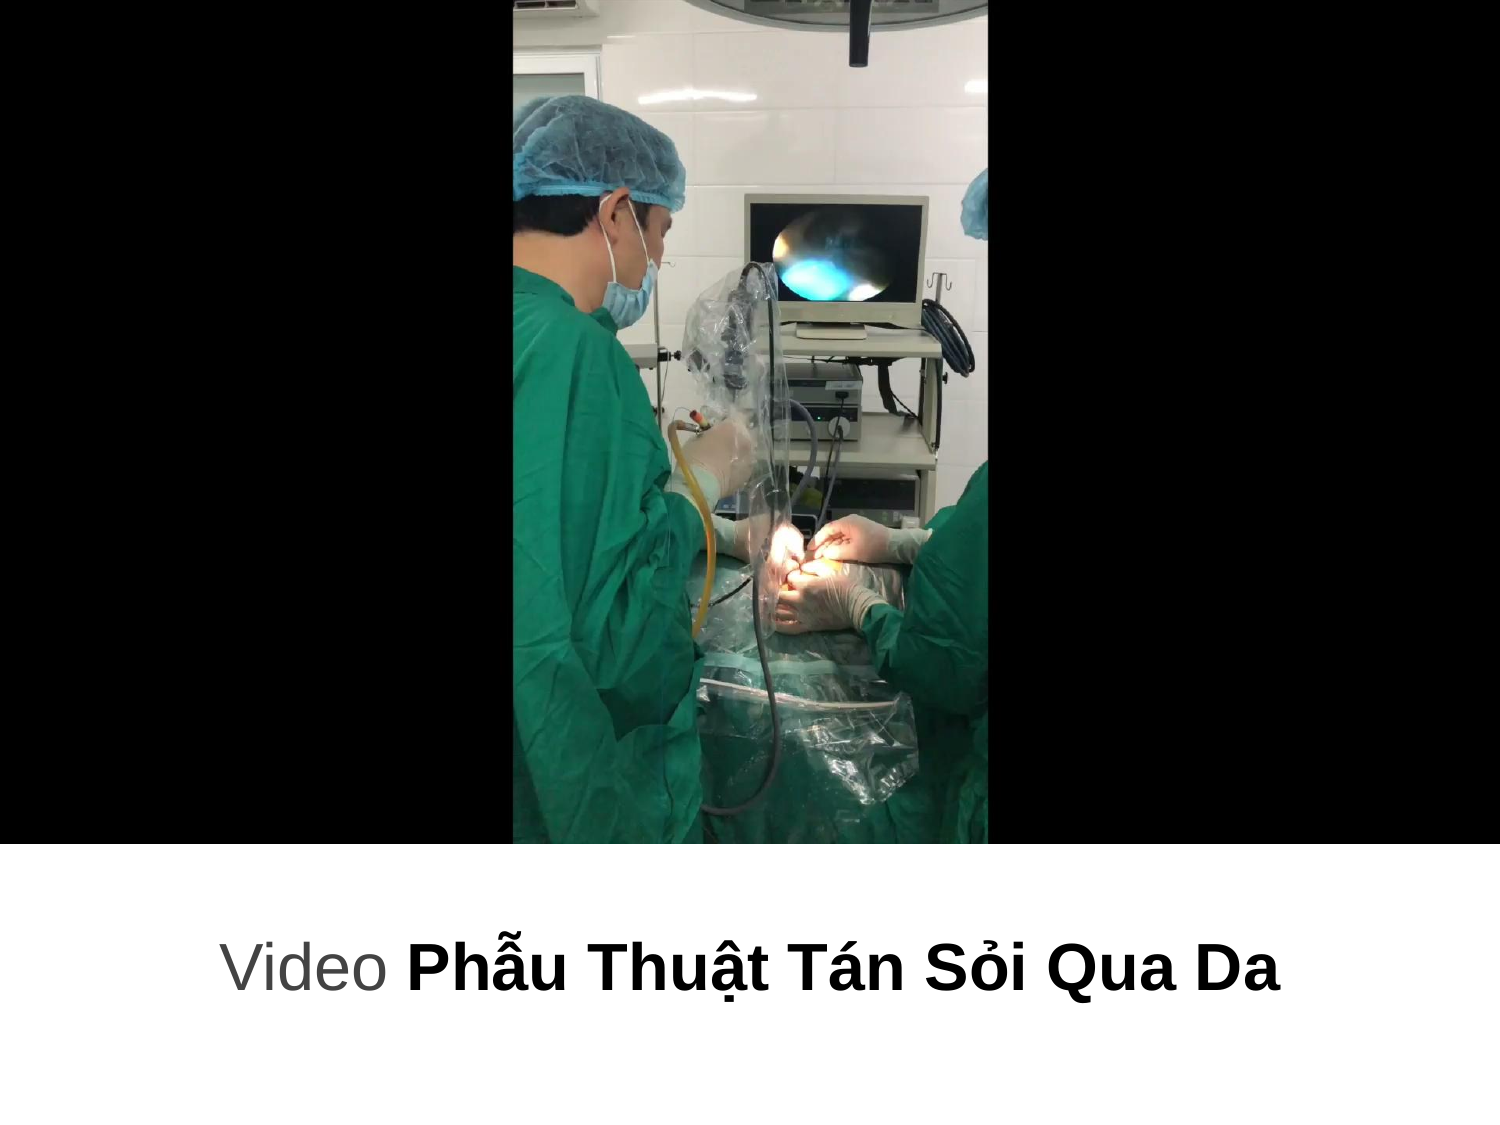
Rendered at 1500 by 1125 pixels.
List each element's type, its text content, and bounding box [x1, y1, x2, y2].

picture [0, 0, 1500, 844]
text_box Video Phẫu Thuật Tán Sỏi Qua Da [0, 916, 1500, 1011]
